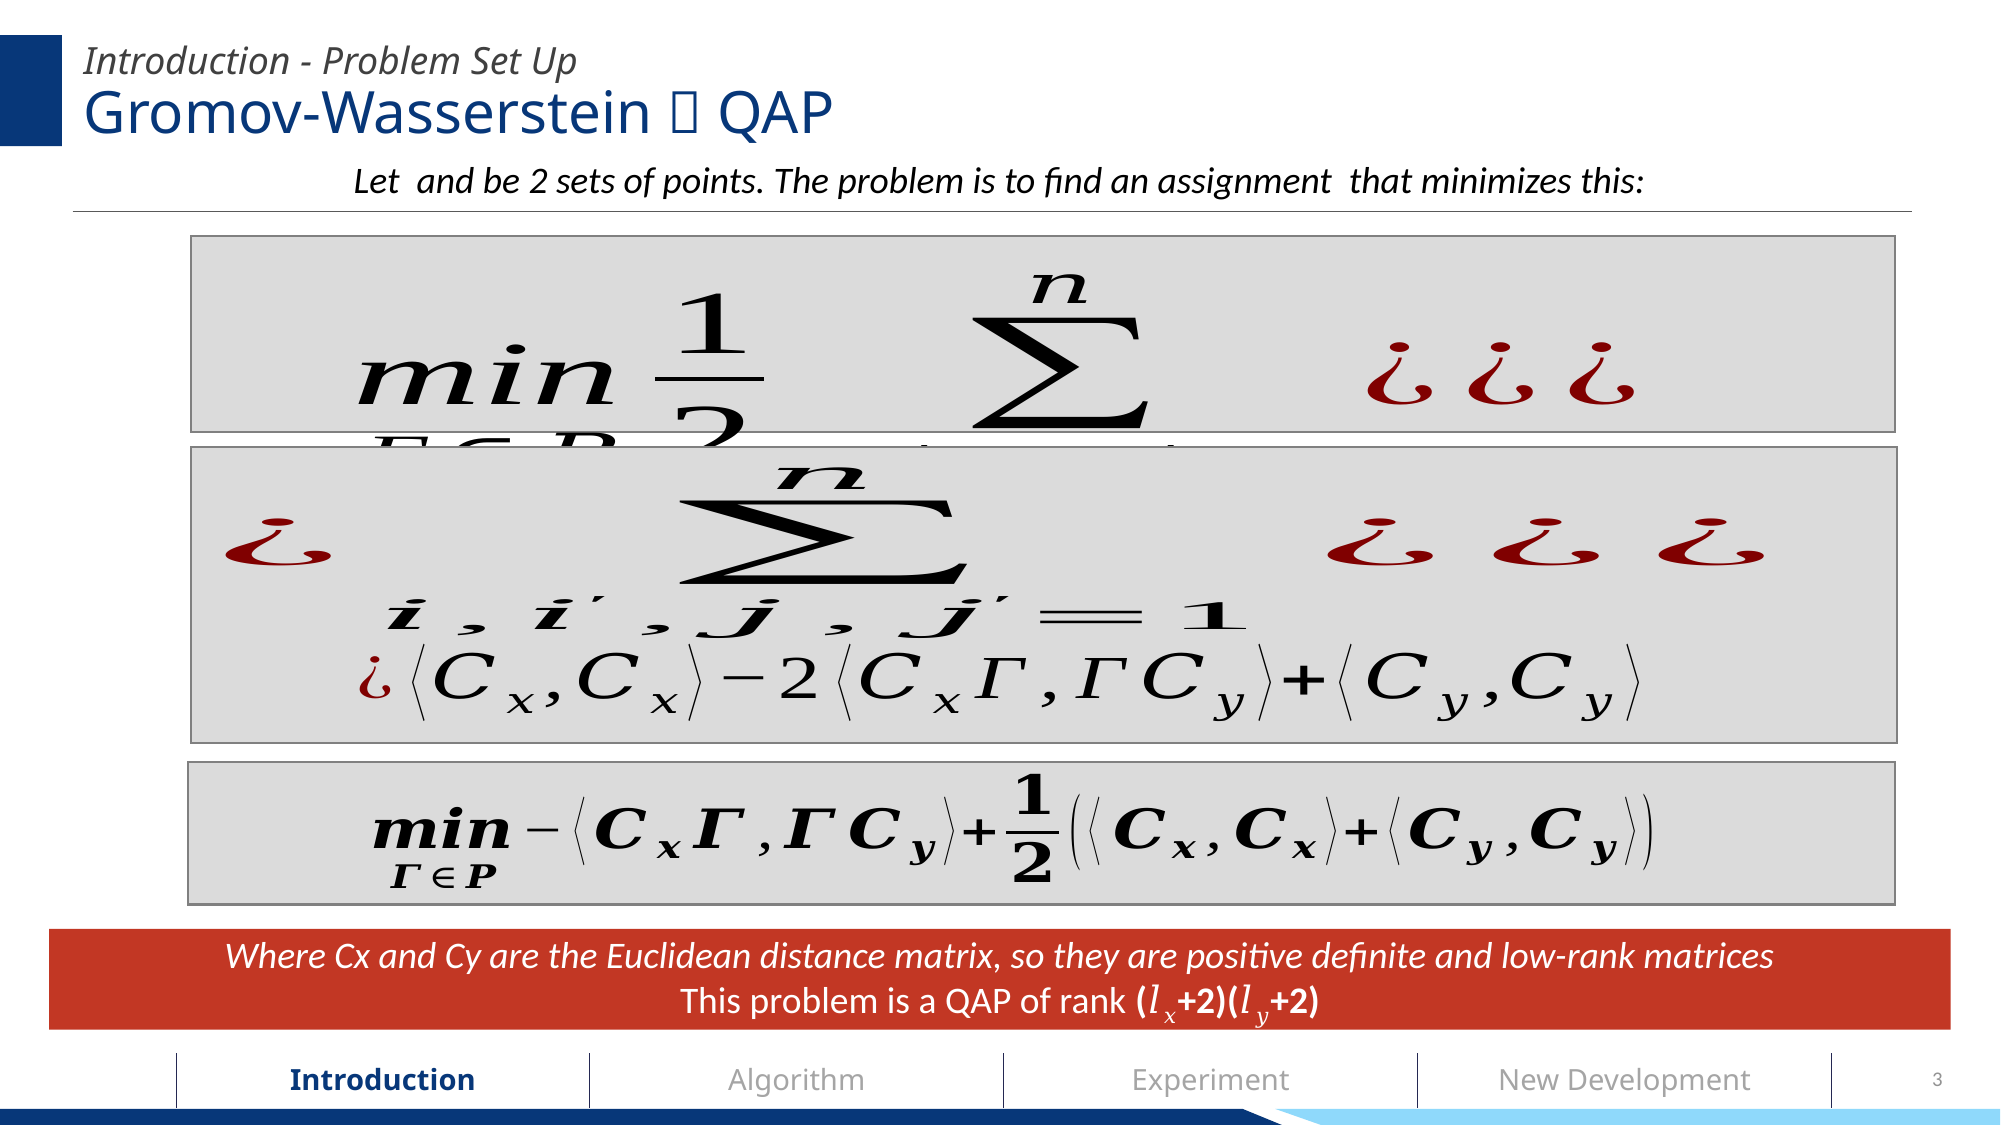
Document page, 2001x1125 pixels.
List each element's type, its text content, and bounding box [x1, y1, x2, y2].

table_header Experiment [1004, 1055, 1417, 1097]
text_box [190, 235, 1895, 446]
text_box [188, 761, 1895, 905]
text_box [68, 148, 1932, 212]
list Introduction - Problem Set Up [68, 34, 1014, 76]
table_header Introduction [177, 1055, 589, 1097]
slide_number 3 [1857, 1048, 1958, 1108]
table_header New Development [1418, 1055, 1831, 1097]
text_box Where Cx and Cy are the Euclidean distance matrix, so they are positive definite and low-rank matrices This problem is a QAP of rank (𝑙𝑥+2)(𝑙𝑦+2) [48, 928, 1952, 1031]
table_header Algorithm [590, 1055, 1003, 1097]
title Gromov-Wasserstein  QAP [68, 80, 1563, 148]
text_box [190, 446, 1897, 744]
